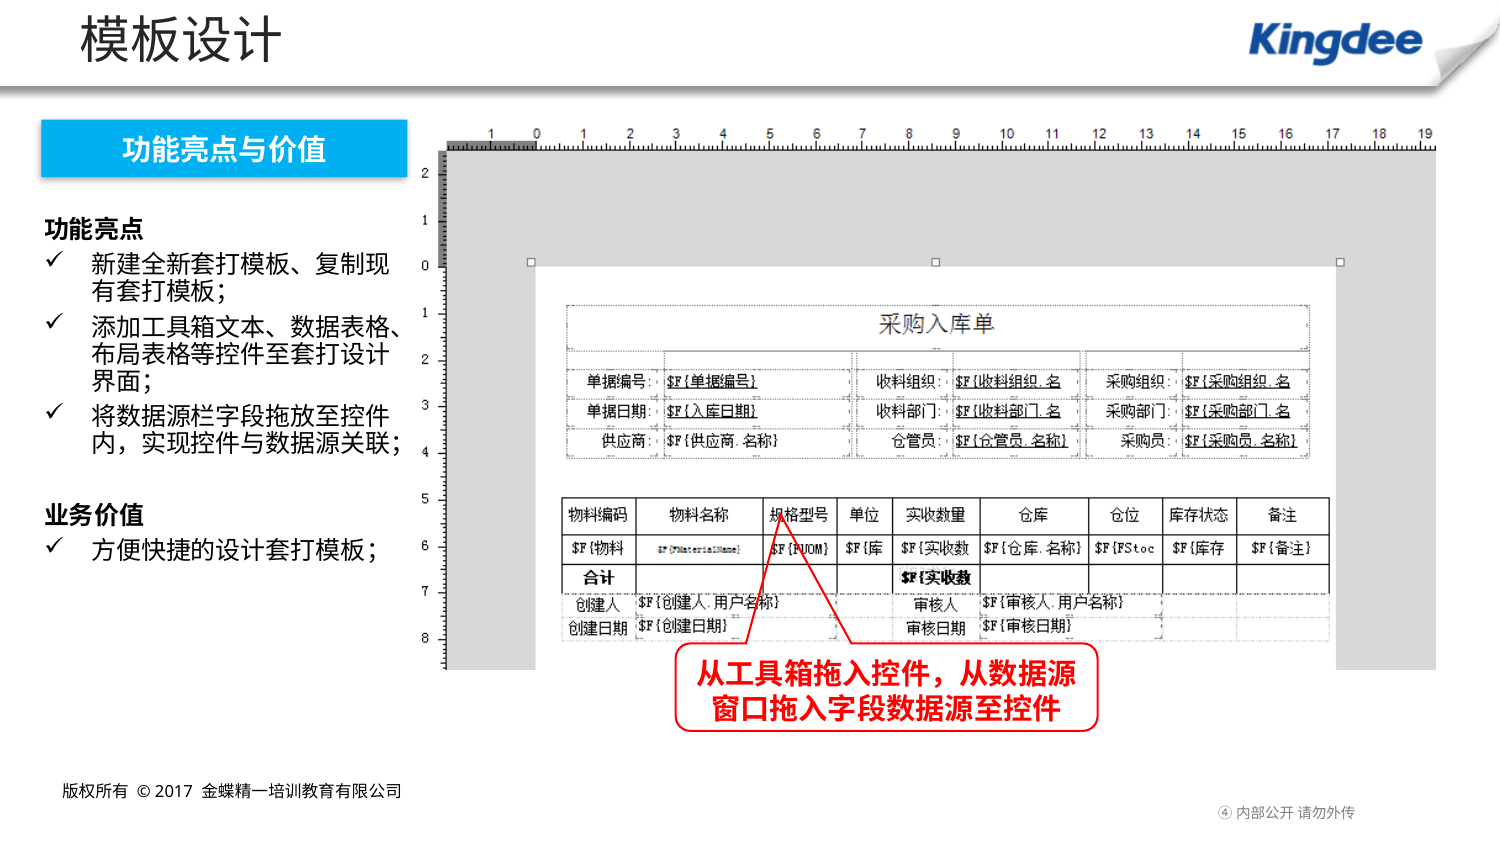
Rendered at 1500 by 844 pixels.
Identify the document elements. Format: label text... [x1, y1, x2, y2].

picture [0, 0, 1500, 86]
text_box 功能亮点 新建全新套打模板、复制现有套打模板； 添加工具箱文本、数据表格、布局表格等控件至套打设计界面； 将数据源栏字段拖放至控件内，实现控件与数据源关联； 业务价值 方便快捷的设计套打模板； [29, 209, 408, 820]
picture [416, 120, 1436, 671]
title 模板设计 [64, 0, 1164, 77]
text_box 功能亮点与价值 [41, 119, 408, 178]
text_box 从工具箱拖入控件，从数据源窗口拖入字段数据源至控件 [675, 679, 1098, 731]
